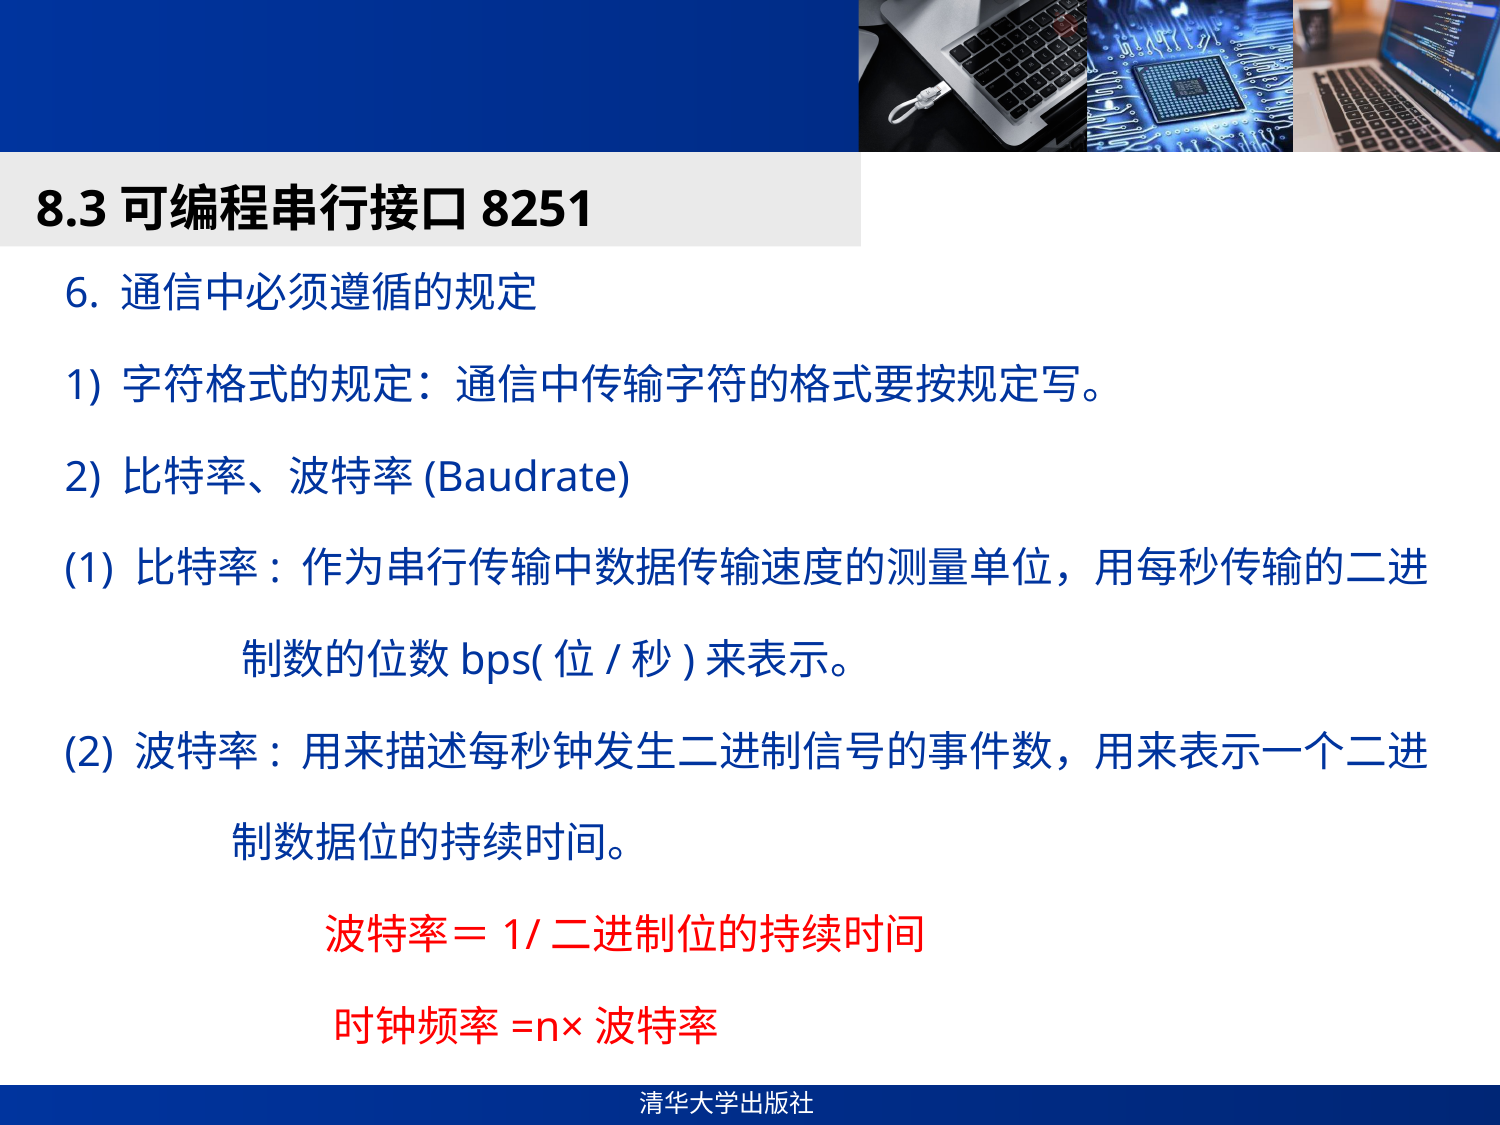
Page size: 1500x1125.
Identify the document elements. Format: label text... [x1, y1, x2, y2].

list 8.3可编程串行接口8251 [21, 168, 878, 258]
list 6. 通信中必须遵循的规定 1) 字符格式的规定：通信中传输字符的格式要按规定写。 2) 比特率、波特率(Baudrate) (1) 比特率: 作为串行传输中数据传输速度的测量单位，用每秒传输的二进 制数的位数bps(位/秒)来表示。 (2) 波特率: 用来描述每秒钟发生二进制信号的事件数，用来表示一个二进 制数据位的持续时间。 波特率＝1/二进制位的持续时间 时钟频率=n×波特率 [49, 225, 1451, 1055]
picture [858, 0, 1500, 152]
